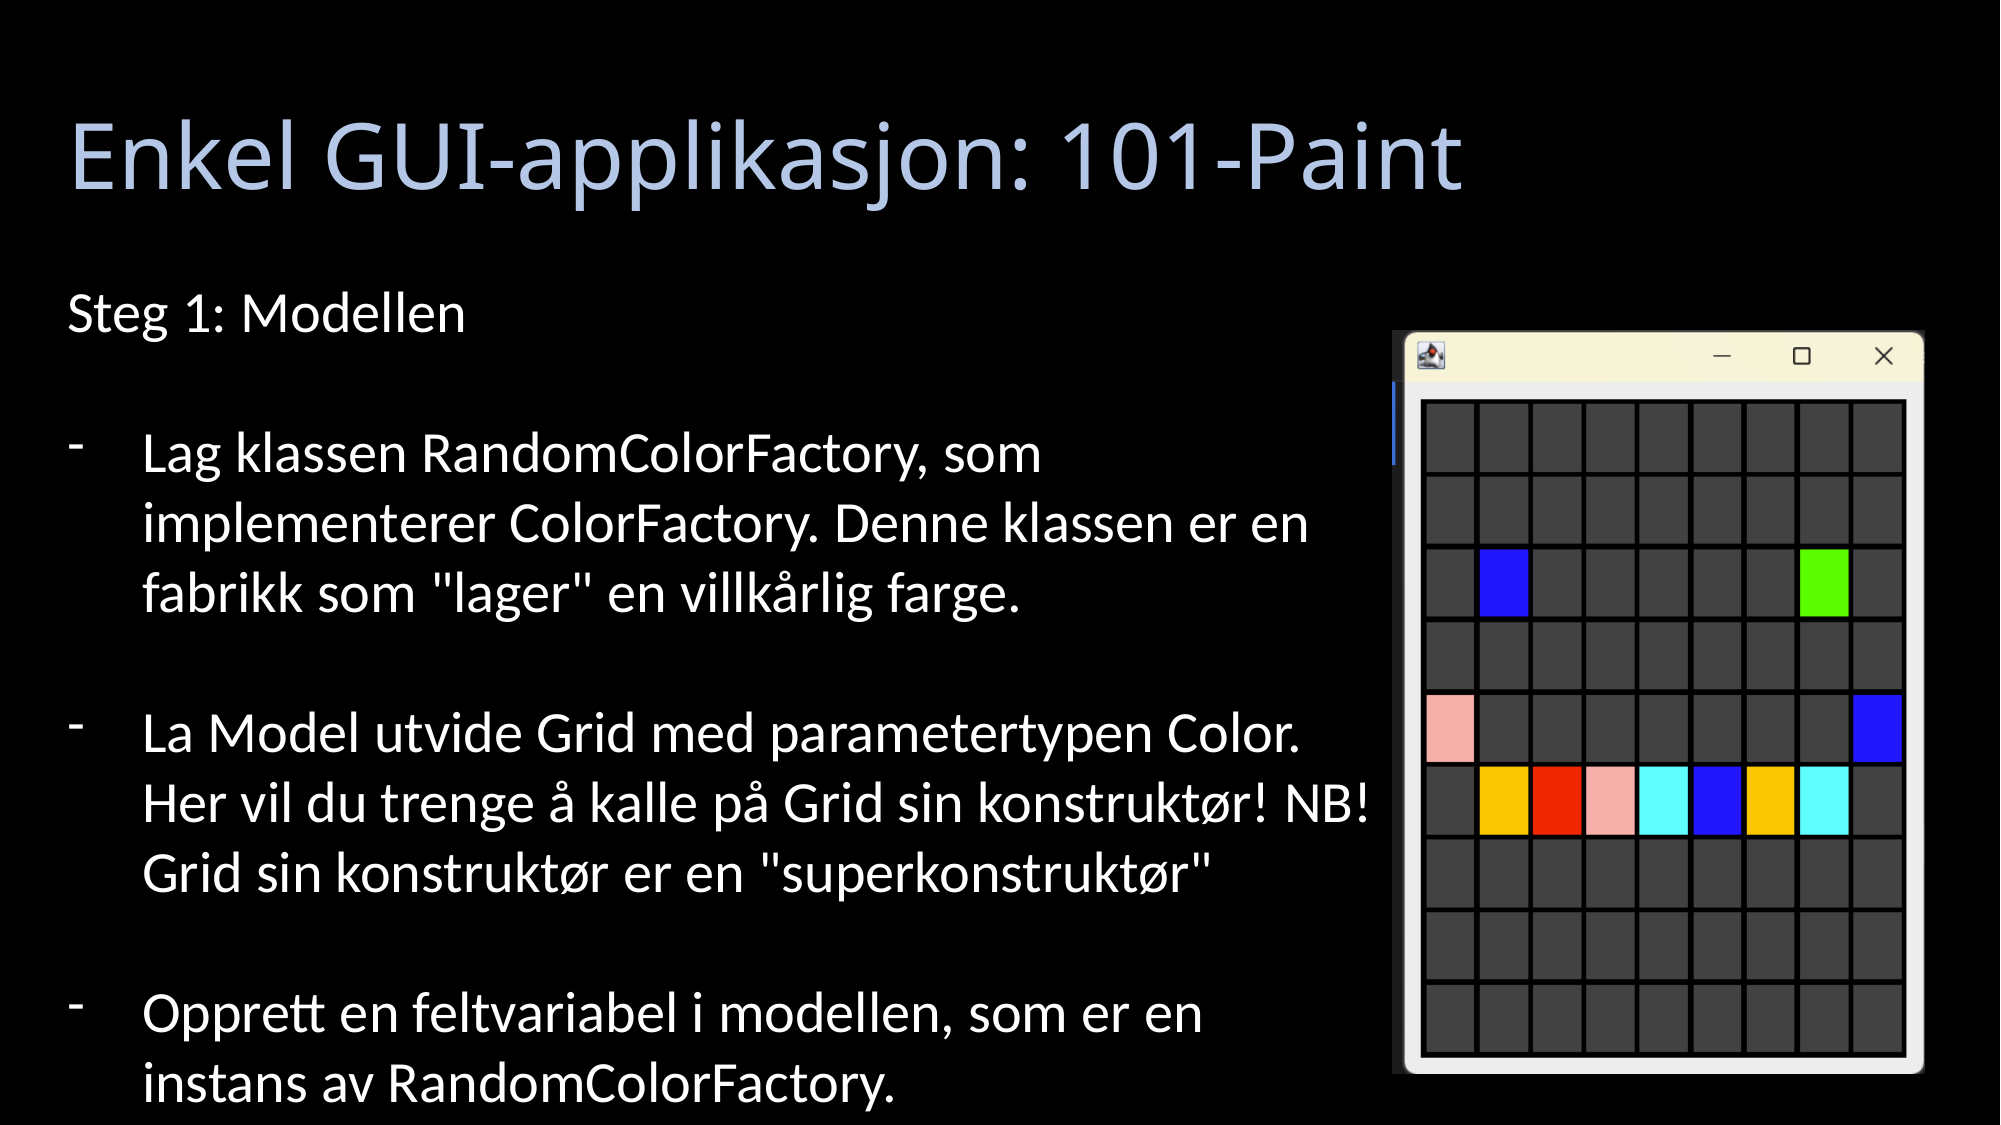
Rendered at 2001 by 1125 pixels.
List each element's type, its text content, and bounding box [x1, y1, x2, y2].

text_box Steg 1: Modellen Lag klassen RandomColorFactory, som implementerer ColorFactory. Denne klassen er en fabrikk som "lager" en villkårlig farge. La Model utvide Grid med parametertypen Color. Her vil du trenge å kalle på Grid sin konstruktør! NB! Grid sin konstruktør er en "superkonstruktør" Opprett en feltvariabel i modellen, som er en instans av RandomColorFactory. - [52, 267, 1389, 1125]
title Enkel GUI-applikasjon: 101-Paint [52, 50, 1777, 269]
picture [1392, 330, 1925, 1075]
